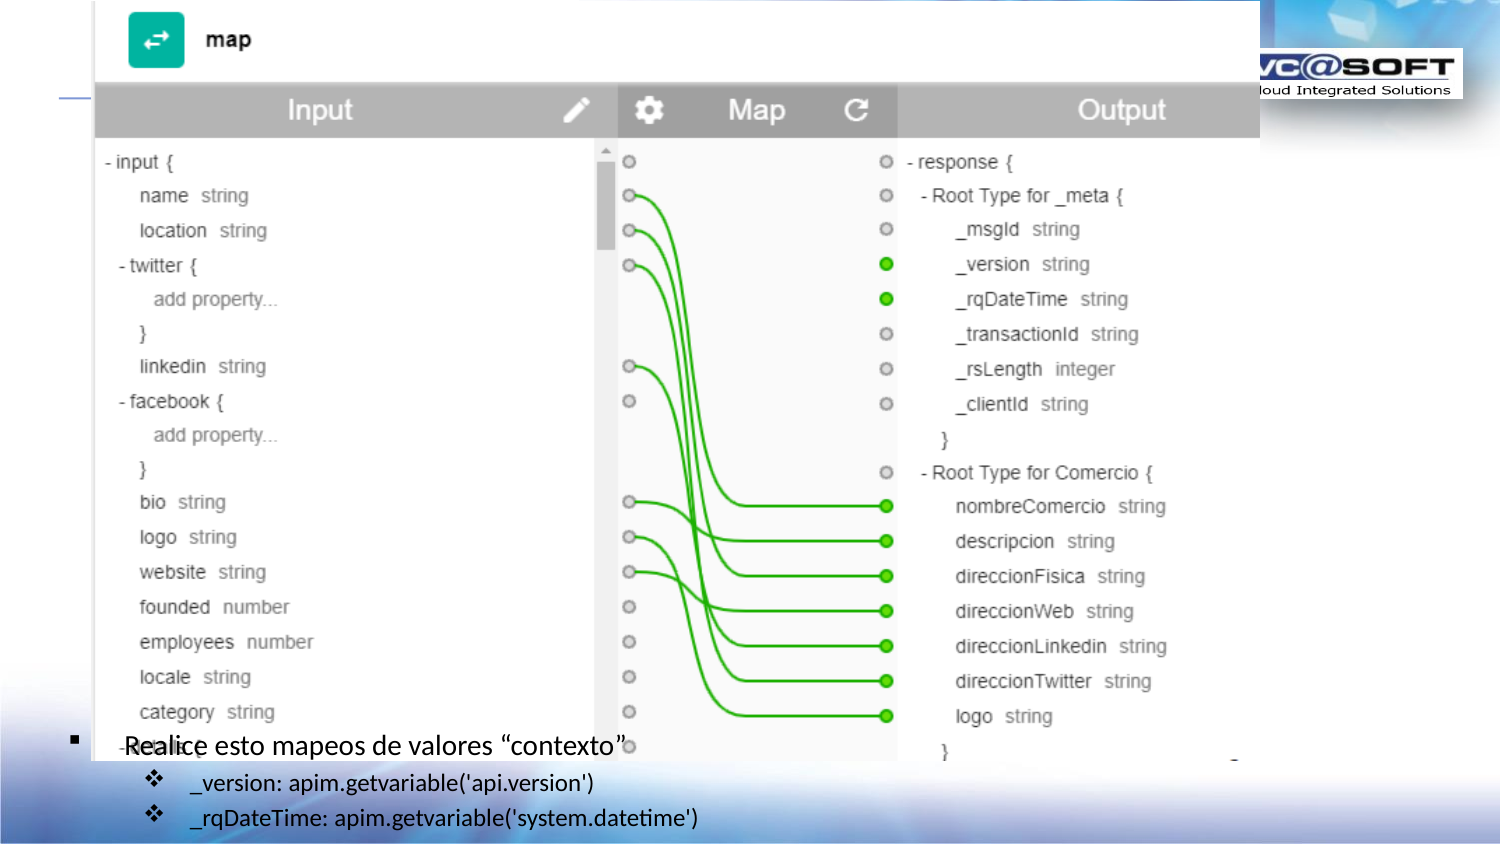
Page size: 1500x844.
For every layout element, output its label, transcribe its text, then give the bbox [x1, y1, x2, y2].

list Realice esto mapeos de valores “contexto” _version: apim.getvariable('api.version') _rqDateTime: apim.getvariable('system.datetime') [52, 718, 1454, 790]
picture [0, 0, 1500, 844]
